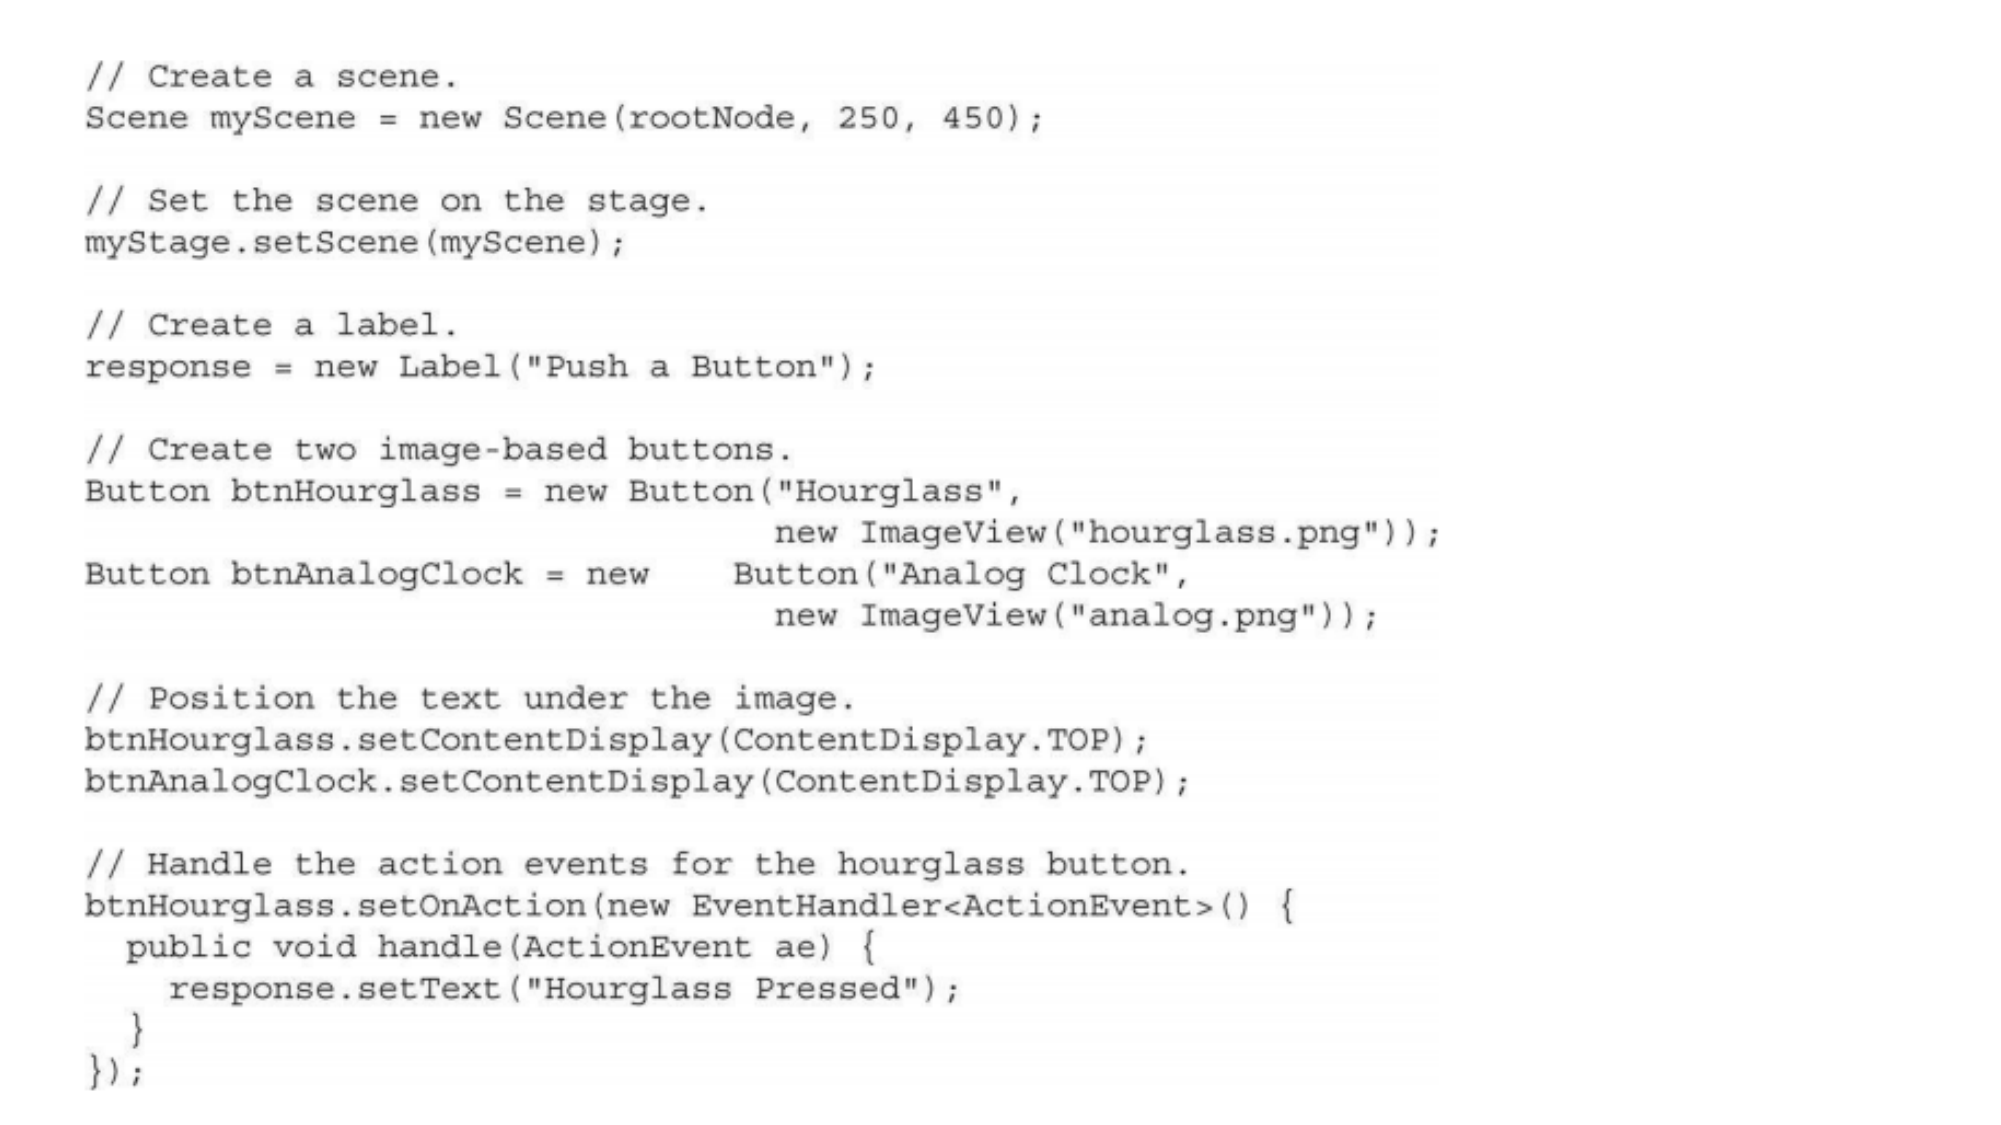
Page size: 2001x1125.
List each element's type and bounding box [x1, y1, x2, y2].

picture [20, 24, 1447, 1117]
